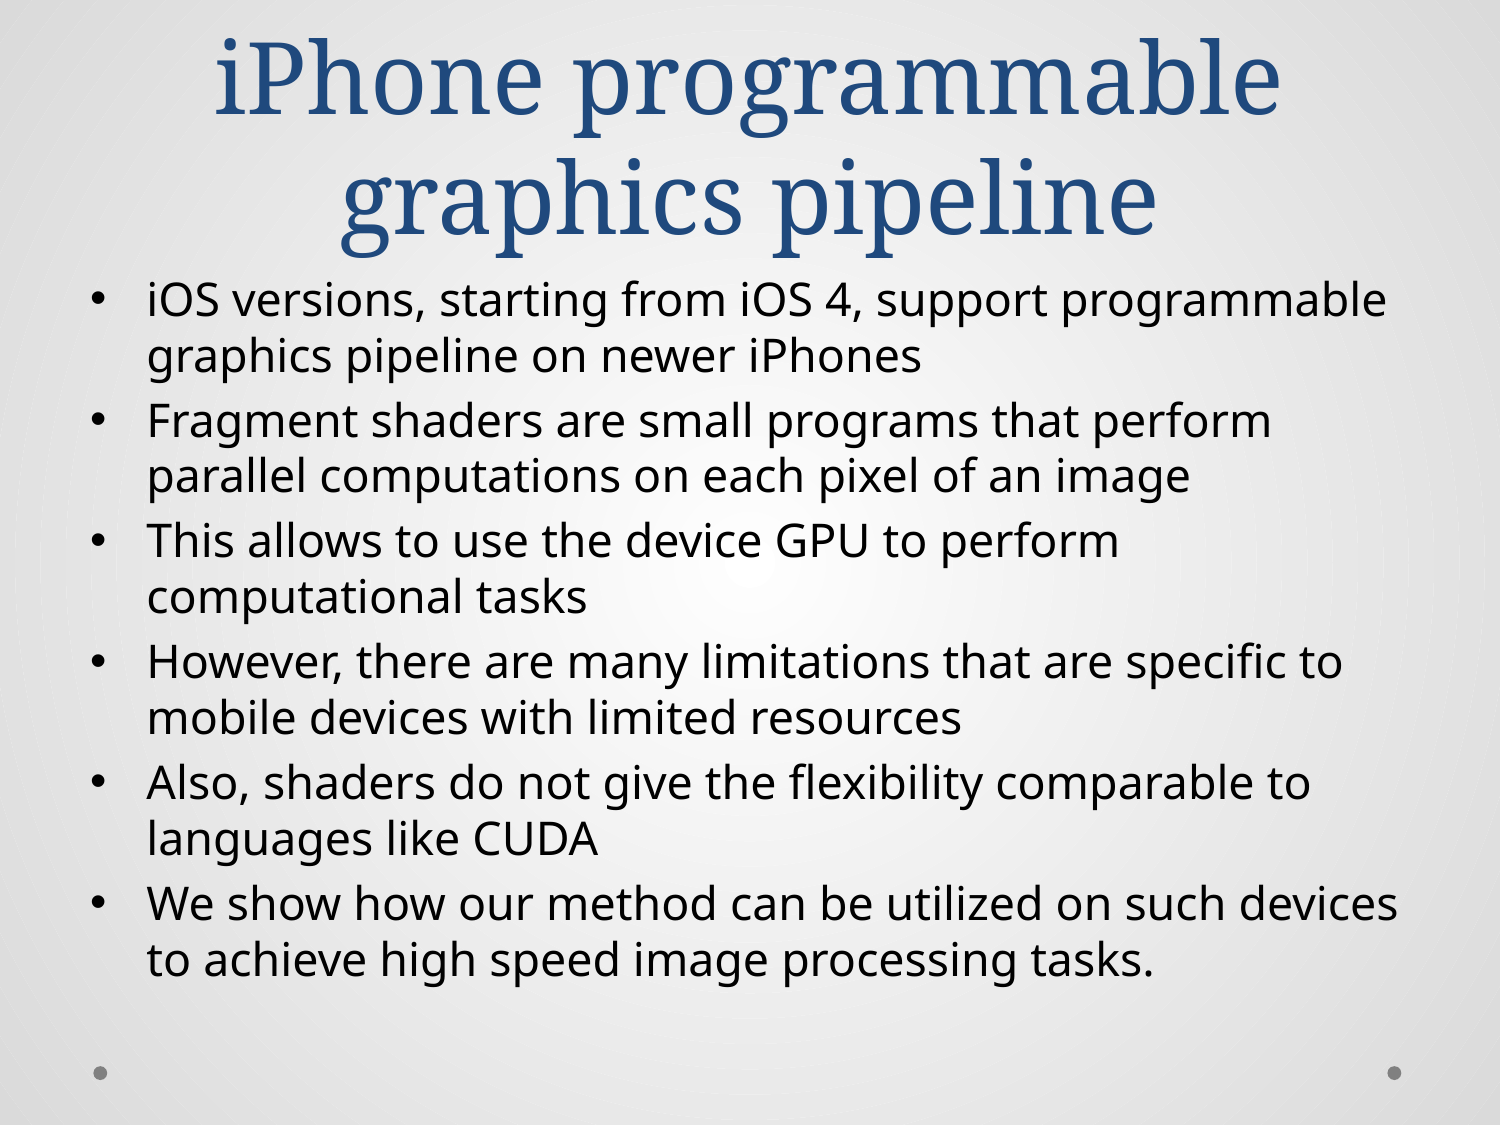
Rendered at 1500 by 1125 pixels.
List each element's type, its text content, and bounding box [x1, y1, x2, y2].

list iOS versions, starting from iOS 4, support programmable graphics pipeline on newer iPhones Fragment shaders are small programs that perform parallel computations on each pixel of an image This allows to use the device GPU to perform computational tasks However, there are many limitations that are specific to mobile devices with limited resources Also, shaders do not give the flexibility comparable to languages like CUDA We show how our method can be utilized on such devices to achieve high speed image processing tasks. [75, 262, 1425, 1005]
title iPhone programmable graphics pipeline [75, 0, 1425, 262]
